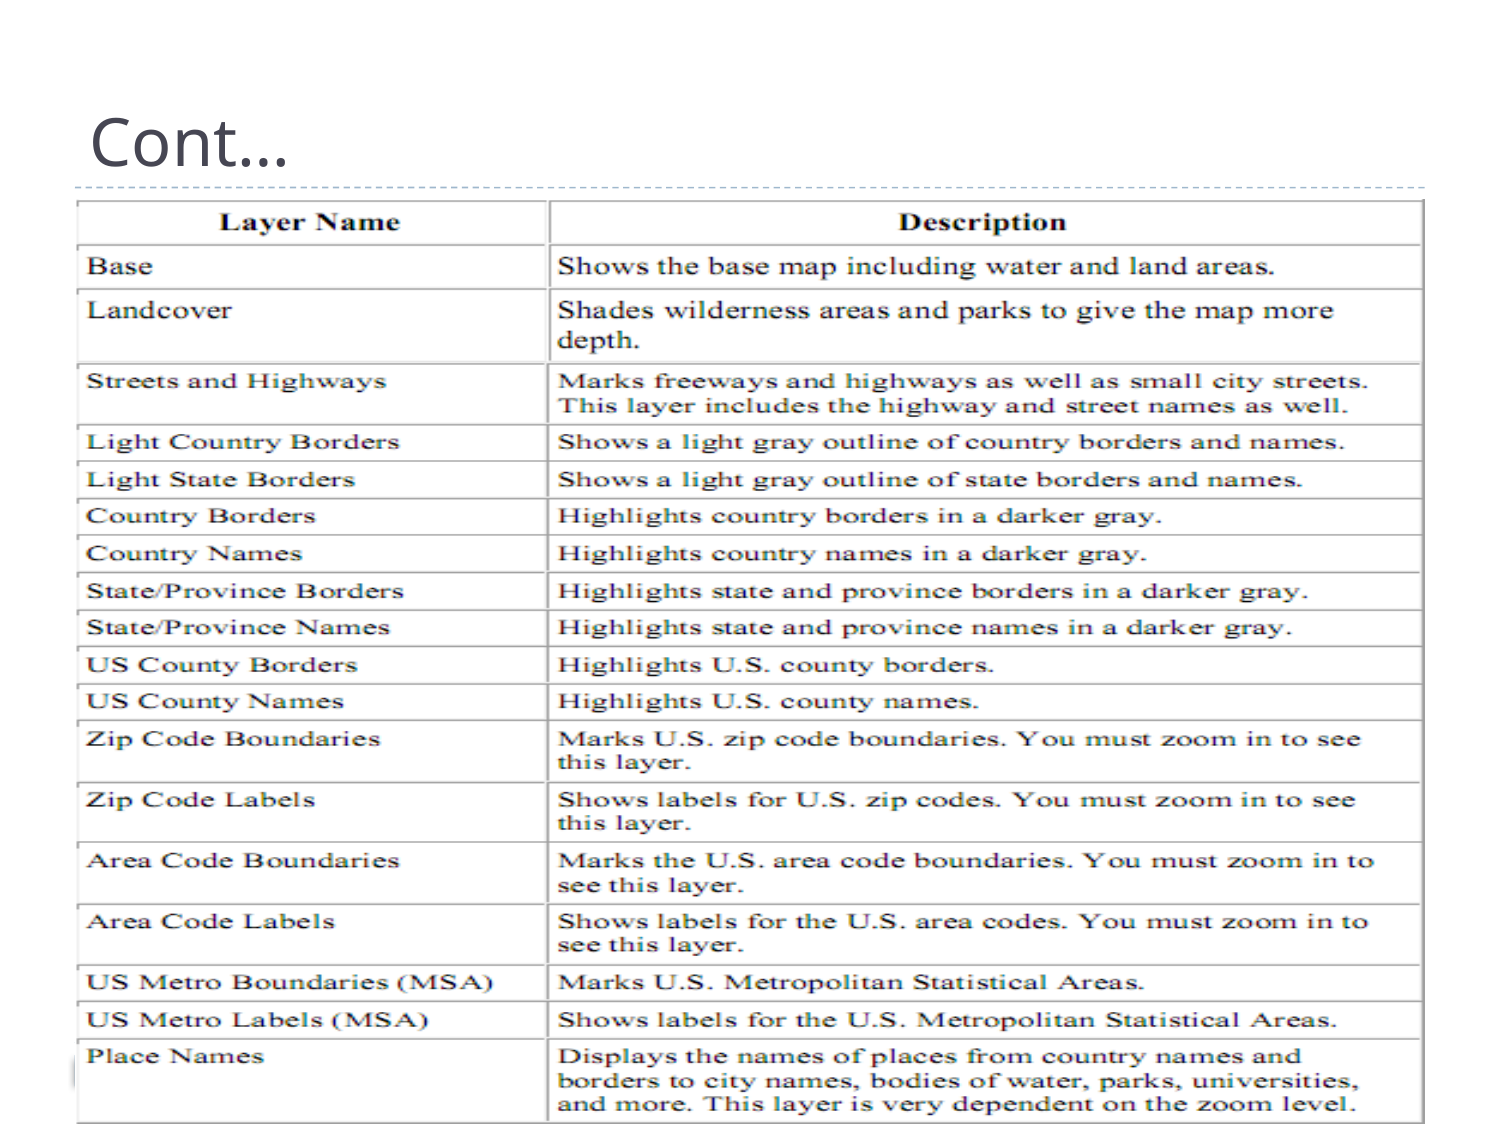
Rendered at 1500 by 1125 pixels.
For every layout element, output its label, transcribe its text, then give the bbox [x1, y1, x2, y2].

title Cont… [75, 24, 1425, 188]
picture [74, 199, 1426, 1124]
